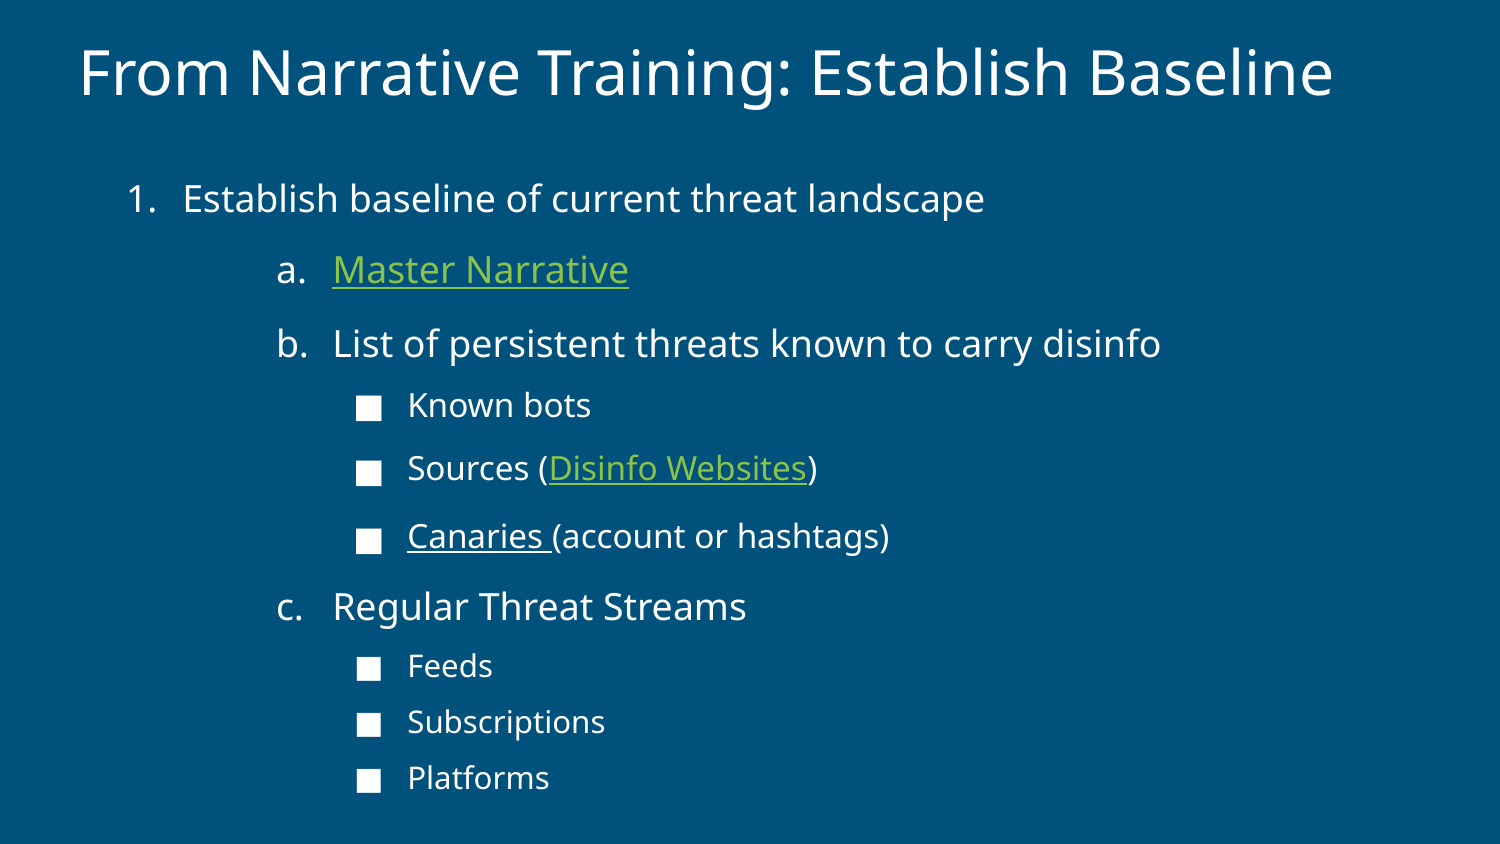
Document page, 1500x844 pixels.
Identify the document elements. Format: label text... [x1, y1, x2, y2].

title From Narrative Training: Establish Baseline [63, 10, 1437, 123]
picture [436, 780, 442, 789]
picture [455, 777, 461, 789]
picture [537, 777, 548, 788]
text_box Establish baseline of current threat landscape Master Narrative List of persistent threats known to carry disinfo Known bots Sources (Disinfo Websites) Canaries (account or hashtags) Regular Threat Streams Feeds Subscriptions Platforms [92, 137, 1394, 777]
picture [485, 777, 490, 788]
picture [476, 777, 481, 788]
picture [411, 777, 422, 788]
